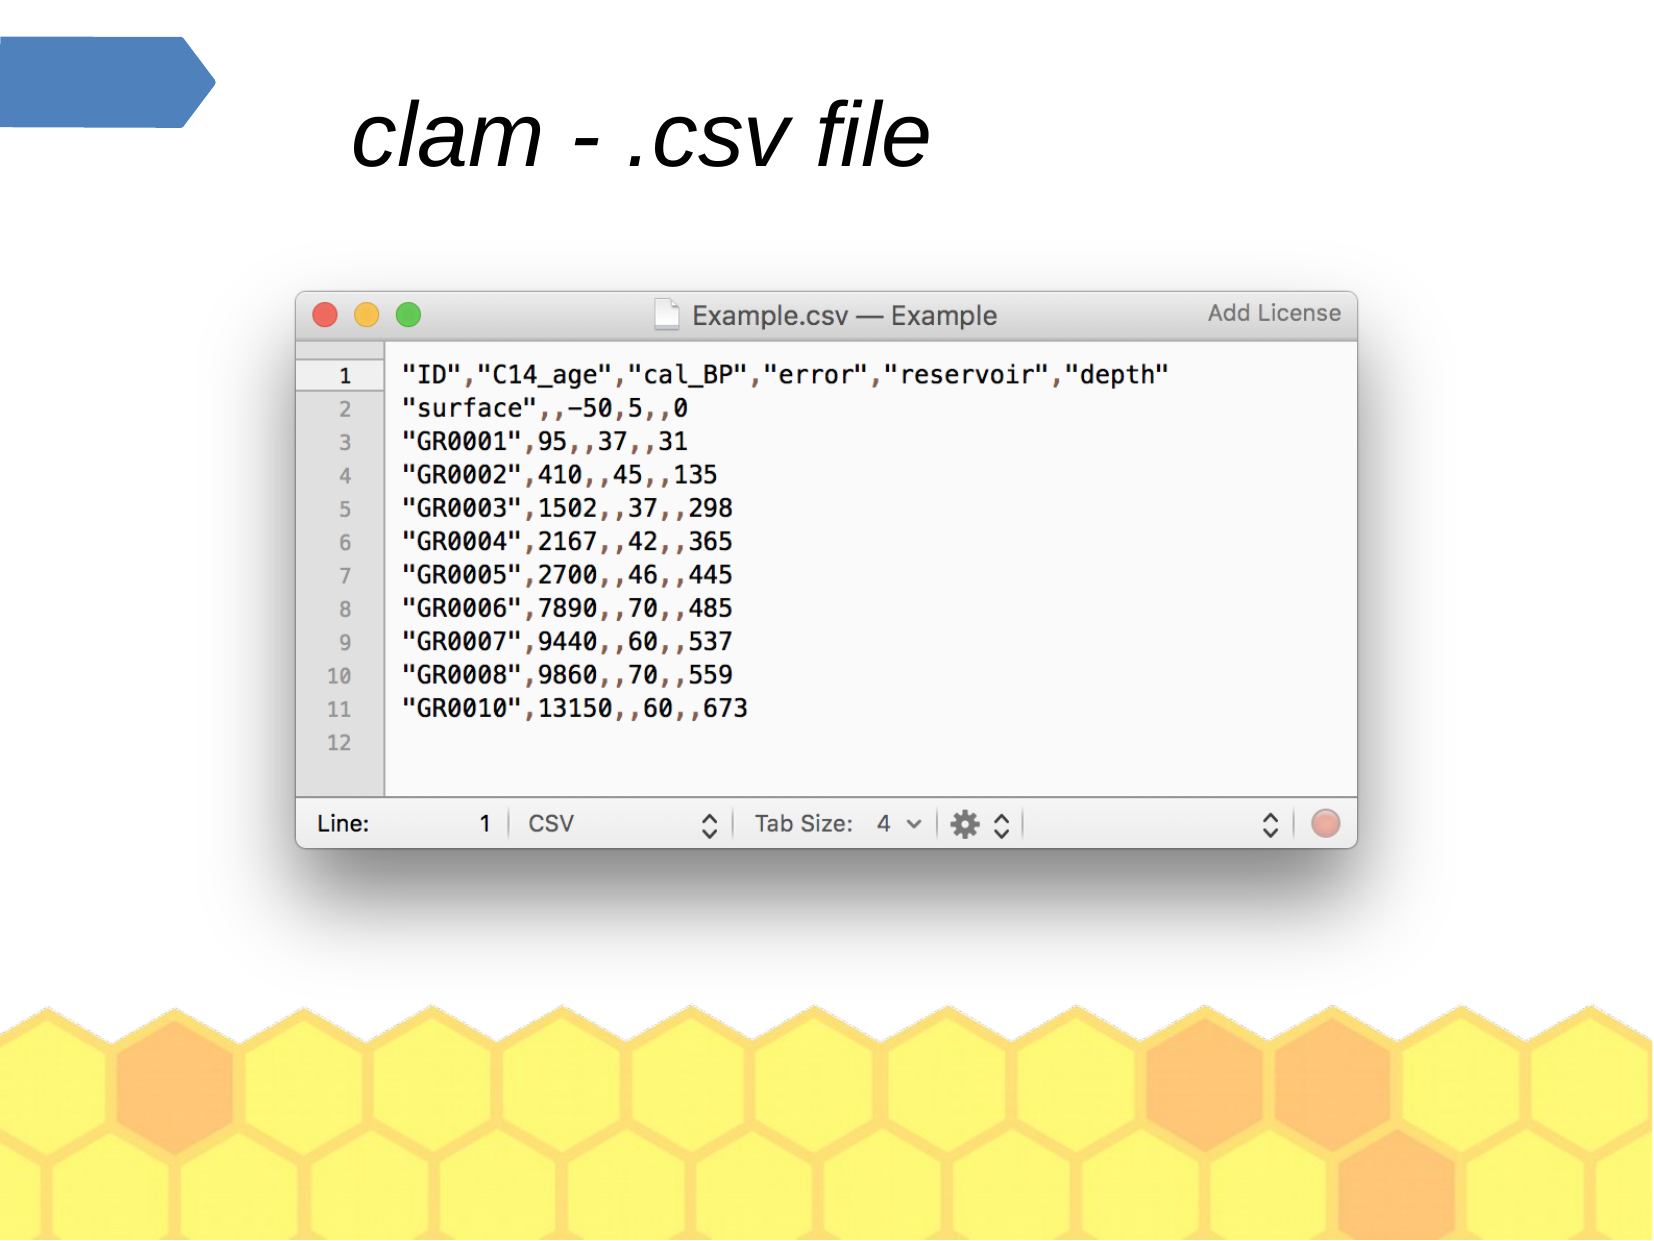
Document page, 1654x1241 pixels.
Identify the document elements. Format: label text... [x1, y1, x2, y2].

picture [0, 224, 1653, 1240]
text_box clam - .csv file [351, 21, 1560, 253]
